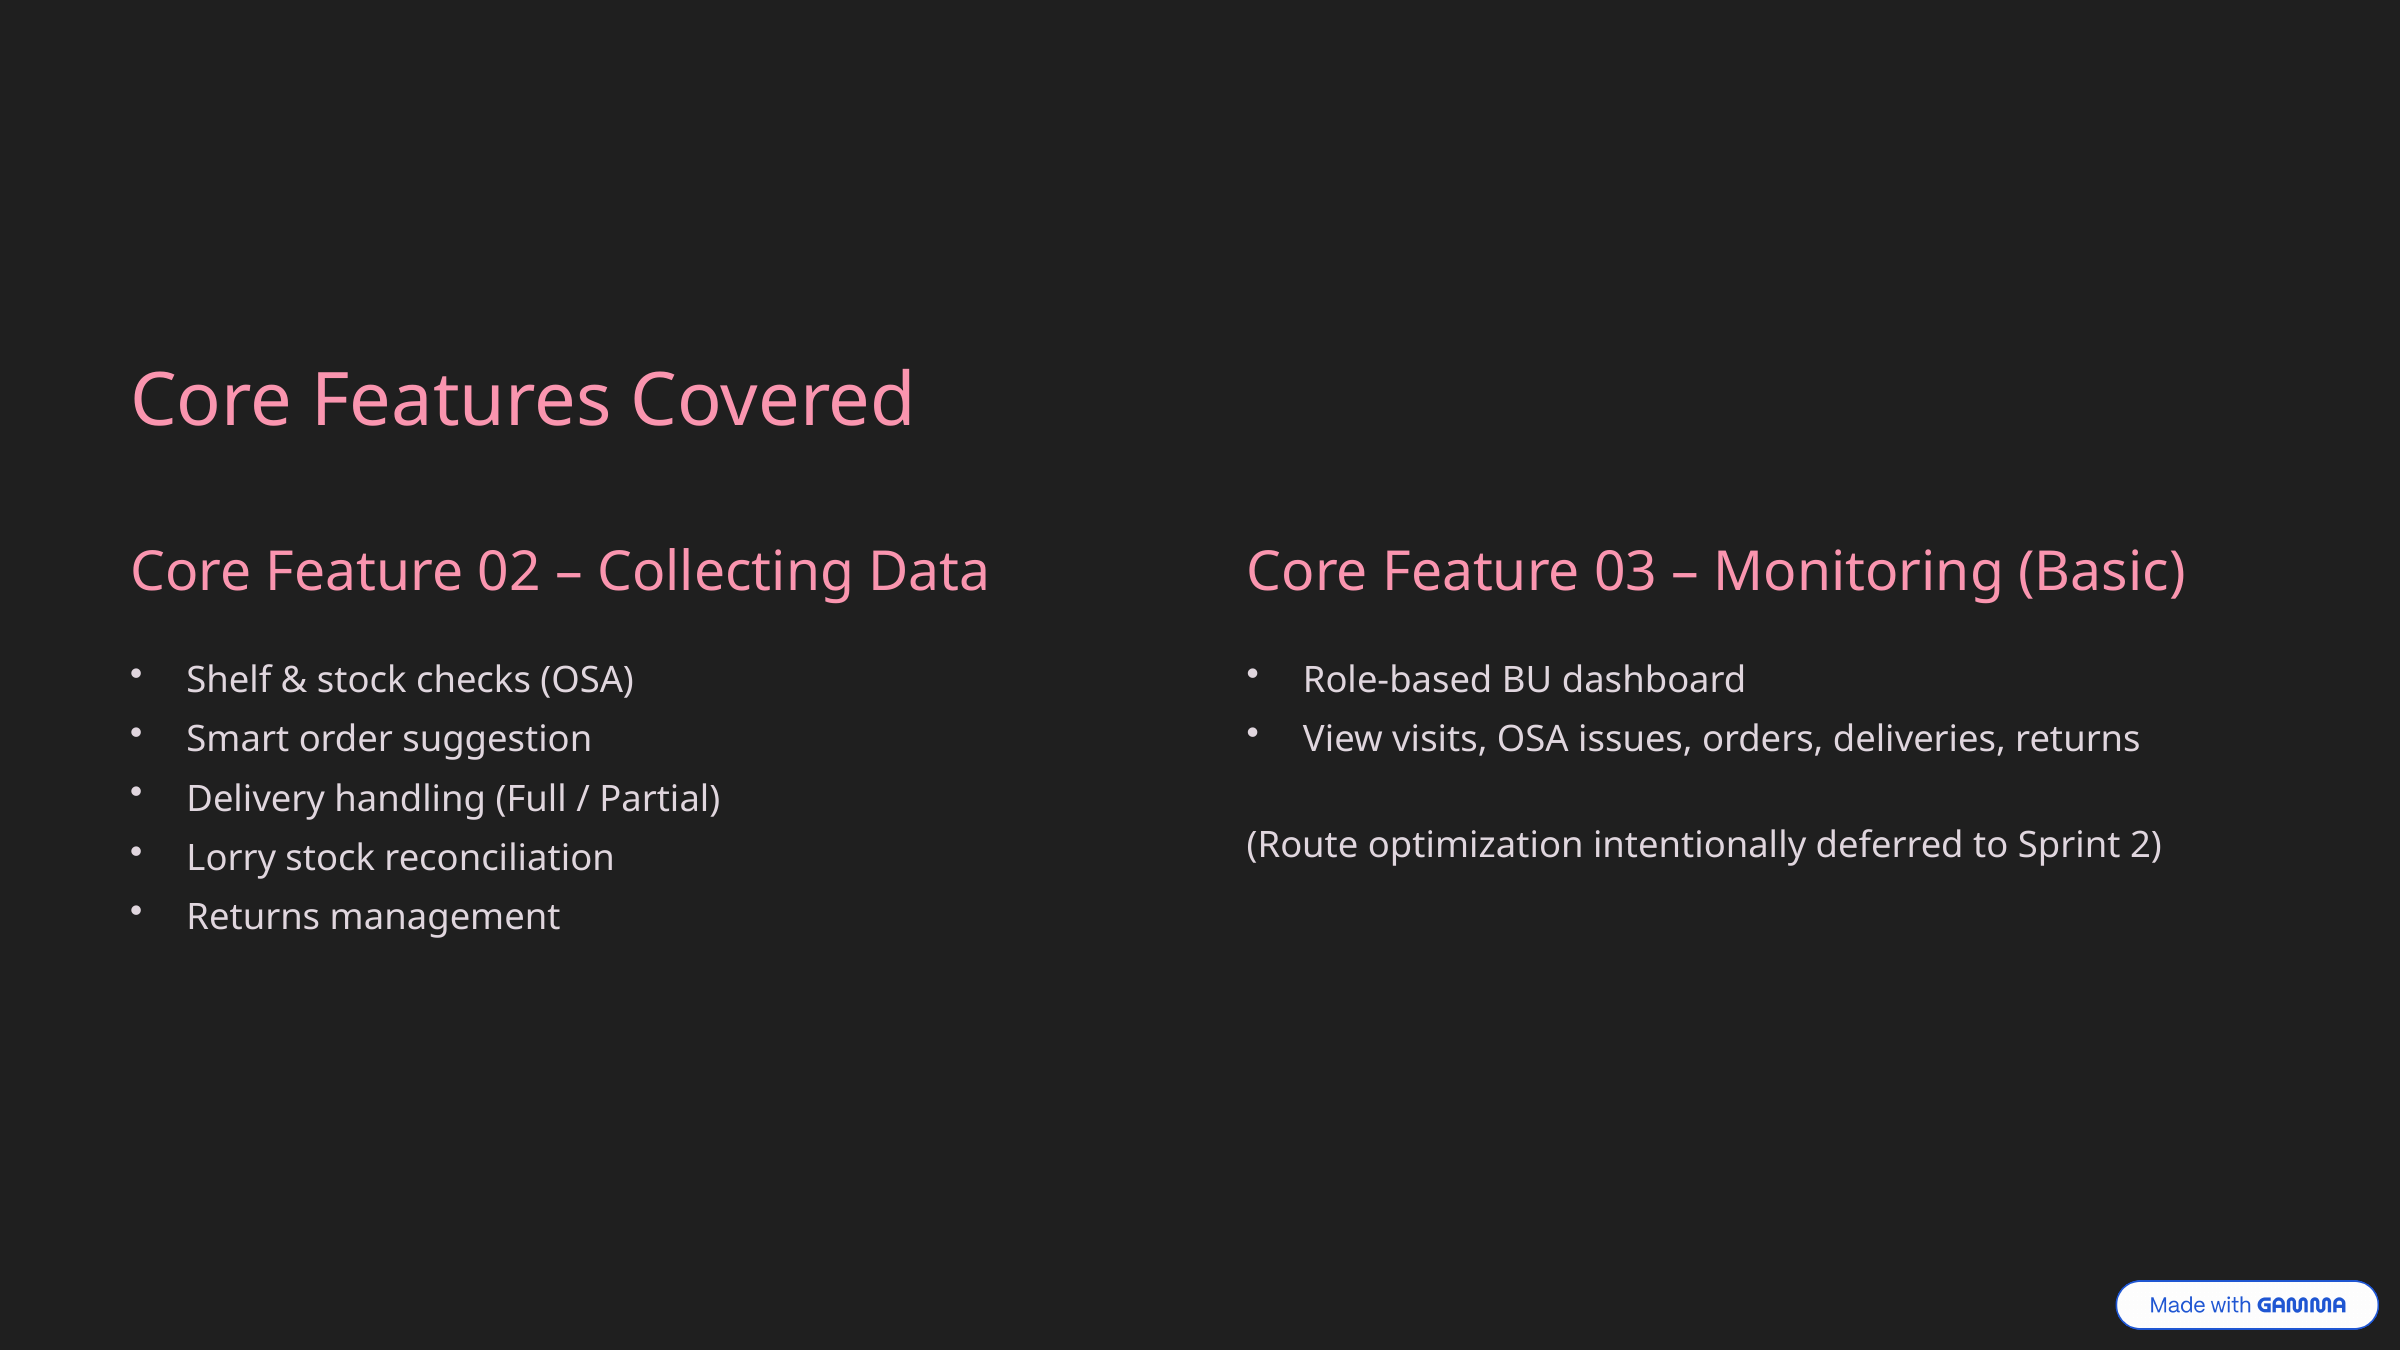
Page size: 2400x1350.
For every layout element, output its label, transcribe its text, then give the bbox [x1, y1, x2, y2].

text_box Core Feature 03 – Monitoring (Basic) [1246, 533, 2052, 603]
text_box Shelf & stock checks (OSA) Smart order suggestion Delivery handling (Full / Partial) Lorry stock reconciliation Returns management [130, 640, 1155, 990]
text_box Core Feature 02 – Collecting Data [130, 533, 859, 603]
text_box (Route optimization intentionally deferred to Sprint 2) [1246, 805, 2271, 866]
text_box Core Features Covered [130, 347, 875, 441]
picture [2106, 1271, 2389, 1339]
text_box Role-based BU dashboard View visits, OSA issues, orders, deliveries, returns [1246, 640, 2271, 773]
